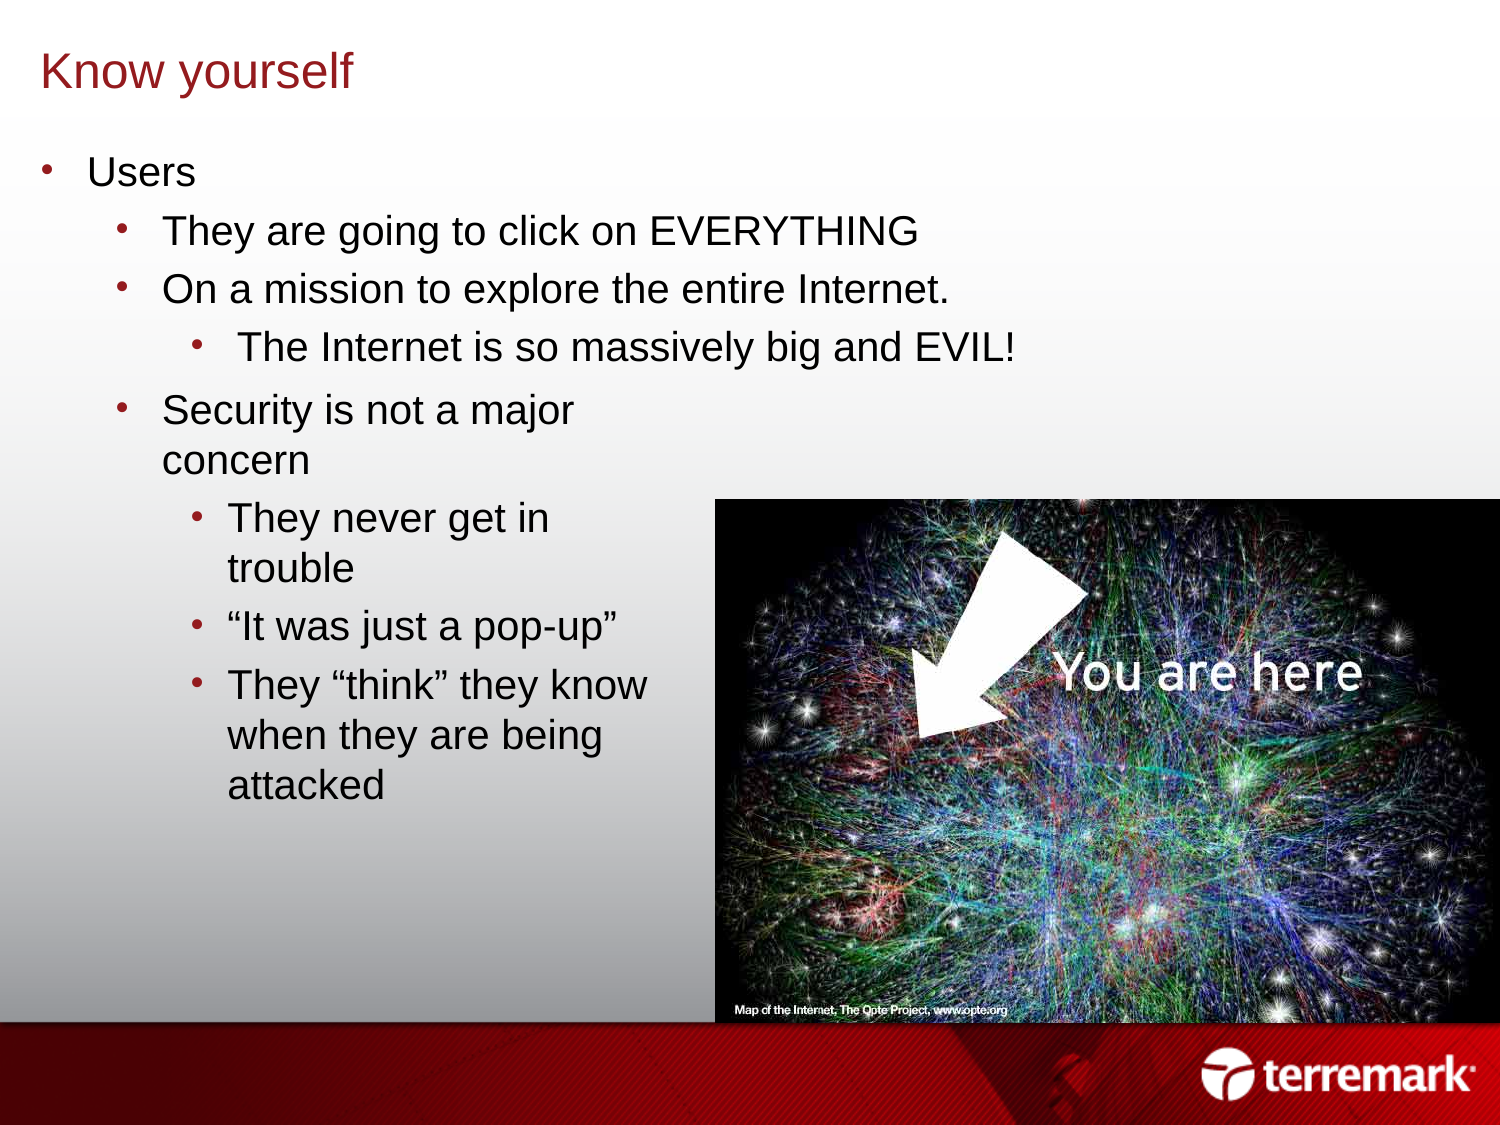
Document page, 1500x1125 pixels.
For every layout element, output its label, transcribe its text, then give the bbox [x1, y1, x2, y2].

picture [0, 0, 1500, 1125]
list Security is not a major concern They never get in trouble “It was just a pop-up” They “think” they know when they are being attacked [24, 425, 701, 901]
title Know yourself [24, 24, 1301, 113]
text_box Users They are going to click on EVERYTHING On a mission to explore the entire Internet. The Internet is so massively big and EVIL! [24, 137, 1463, 425]
